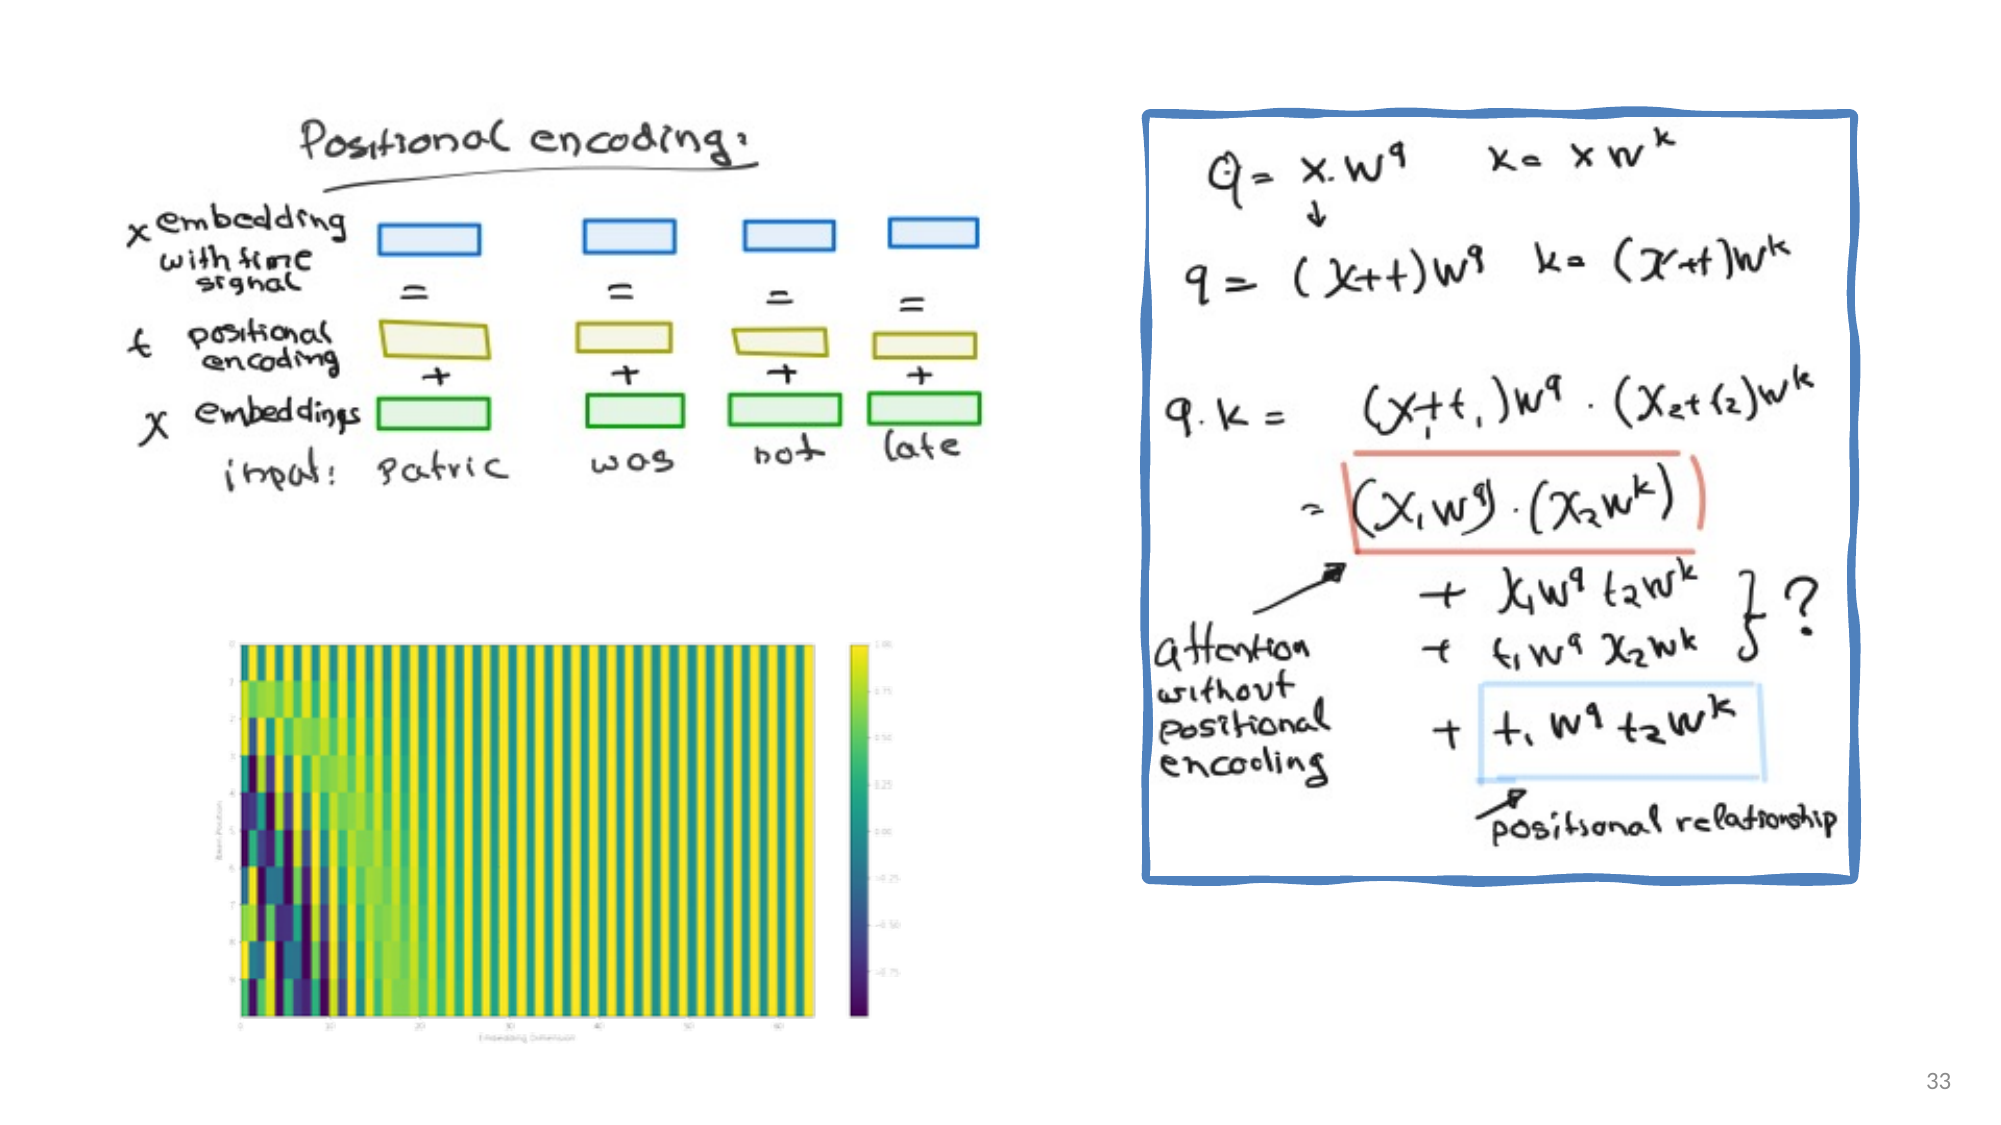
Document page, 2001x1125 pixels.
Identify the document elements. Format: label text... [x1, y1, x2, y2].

slide_number 33 [1500, 1050, 1967, 1110]
picture [1149, 117, 1851, 876]
picture [121, 87, 1053, 530]
picture [173, 612, 949, 1051]
